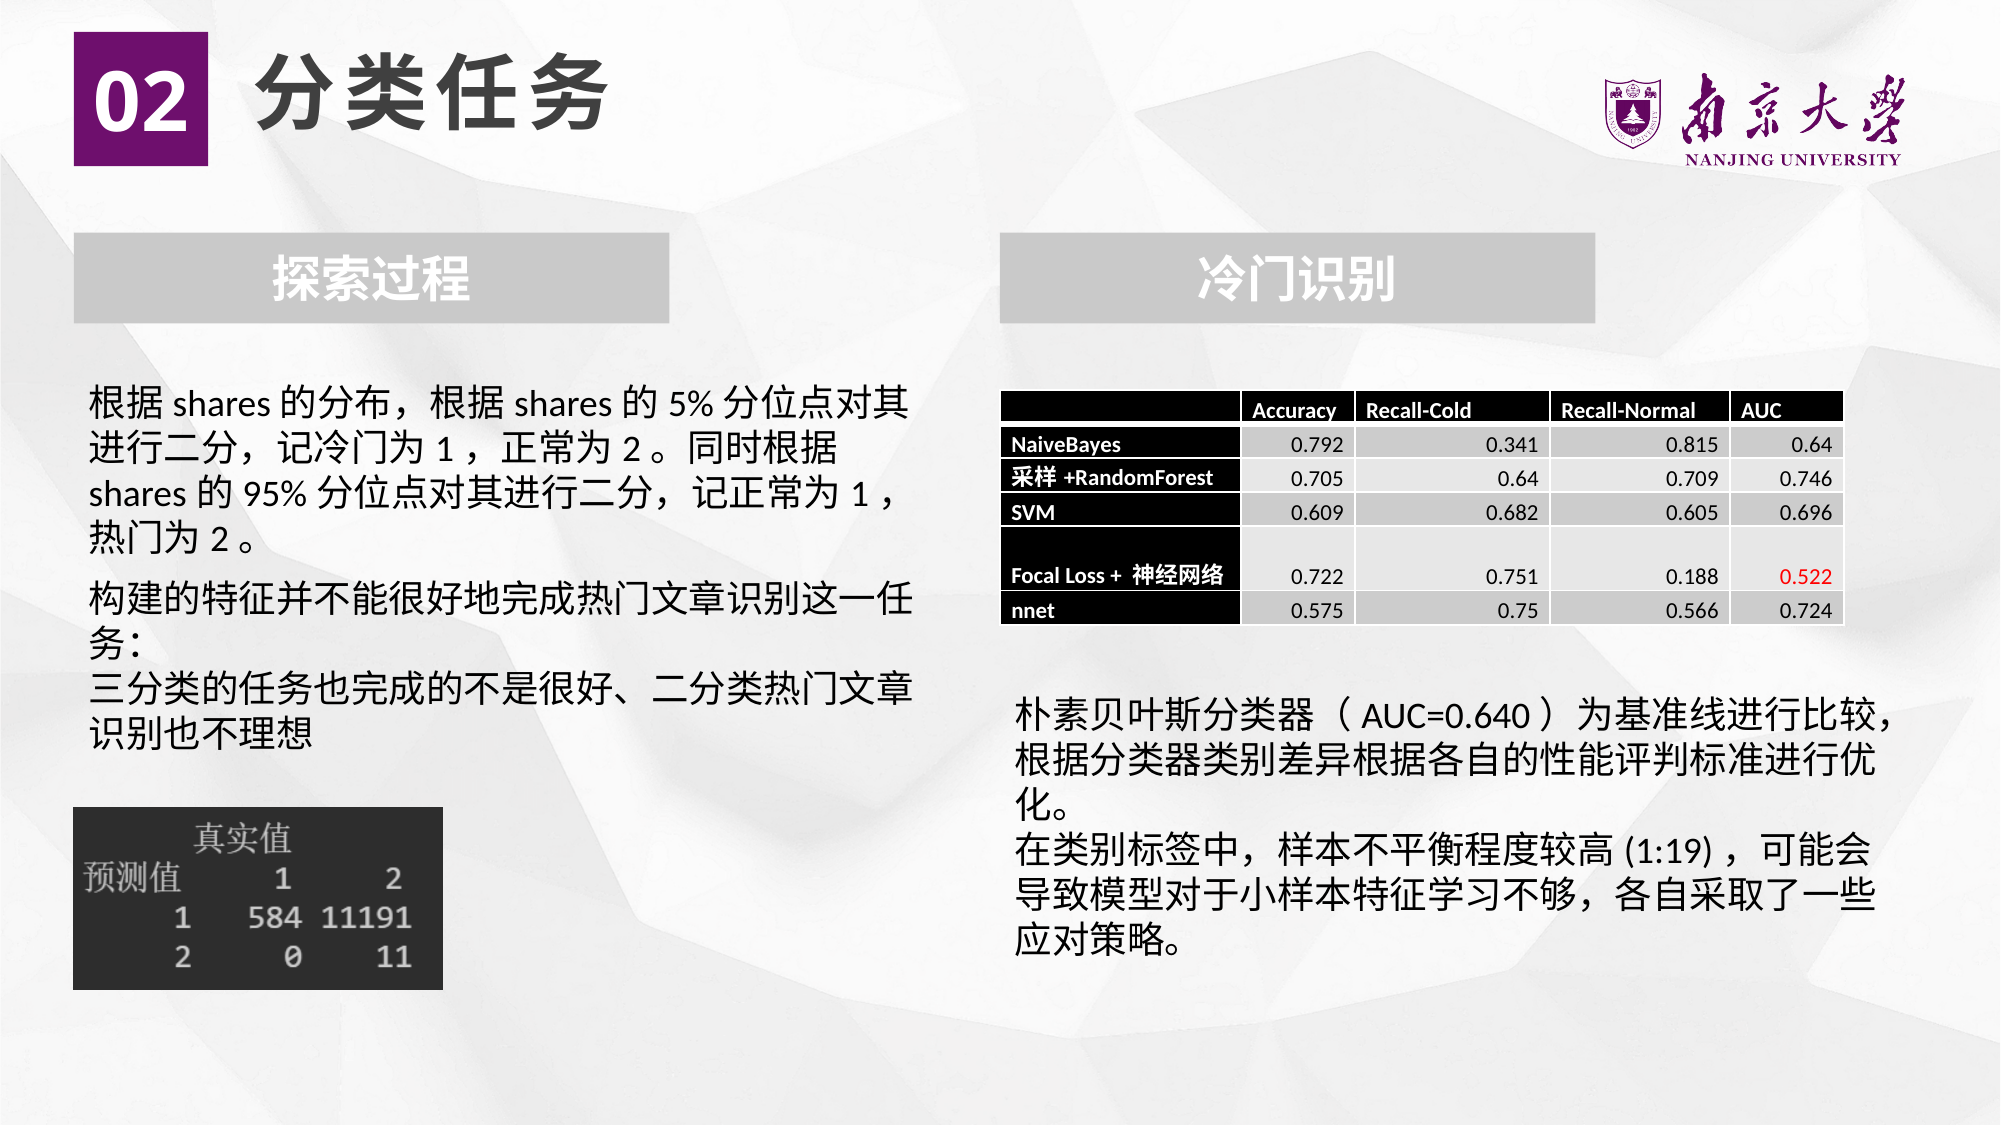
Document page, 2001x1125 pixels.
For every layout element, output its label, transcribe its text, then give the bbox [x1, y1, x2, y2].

text_box 根据shares的分布，根据shares的5%分位点对其进行二分，记冷门为1，正常为2。同时根据shares的95%分位点对其进行二分，记正常为1，热门为2。 [73, 371, 951, 567]
table_cell SVM [1001, 493, 1240, 525]
picture [0, 0, 2001, 1125]
table_cell 0.341 [1356, 427, 1549, 457]
table_cell 0.64 [1356, 459, 1549, 491]
table_cell 0.722 [1242, 527, 1354, 590]
table_header Accuracy [1242, 391, 1354, 421]
table_cell 0.605 [1551, 493, 1729, 525]
table_cell 采样+RandomForest [1001, 459, 1240, 491]
table_cell Focal Loss + 神经网络 [1001, 527, 1240, 590]
table_cell 0.815 [1551, 427, 1729, 457]
table_cell 0.709 [1551, 459, 1729, 491]
table_header Recall-Normal [1551, 391, 1729, 421]
text_box 探索过程 [73, 232, 670, 324]
table_header Recall-Cold [1356, 391, 1549, 421]
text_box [44, 31, 239, 167]
table_cell 0.188 [1551, 527, 1729, 590]
text_box 分类任务 [239, 32, 1047, 148]
table_cell 0.609 [1242, 493, 1354, 525]
table_cell NaiveBayes [1001, 427, 1240, 457]
table_cell 0.566 [1551, 591, 1729, 624]
table_cell 0.751 [1356, 527, 1549, 590]
table_cell 0.746 [1731, 459, 1843, 491]
table_cell 0.522 [1731, 527, 1843, 590]
text_box 构建的特征并不能很好地完成热门文章识别这一任务： 三分类的任务也完成的不是很好、二分类热门文章识别也不理想 [73, 567, 951, 762]
table_cell 0.724 [1731, 591, 1843, 624]
table_cell 0.75 [1356, 591, 1549, 624]
table_cell nnet [1001, 591, 1240, 624]
table_header AUC [1731, 391, 1843, 421]
table_cell 0.696 [1731, 493, 1843, 525]
table_cell 0.682 [1356, 493, 1549, 525]
table_cell 0.792 [1242, 427, 1354, 457]
table_cell 0.64 [1731, 427, 1843, 457]
table_cell 0.705 [1242, 459, 1354, 491]
text_box 朴素贝叶斯分类器（AUC=0.640）为基准线进行比较，根据分类器类别差异根据各自的性能评判标准进行优化。 在类别标签中，样本不平衡程度较高(1:19)，可能会导致模型对于小样本特征学习不够，各自采取了一些应对策略。 [999, 683, 1905, 969]
table_cell 0.575 [1242, 591, 1354, 624]
table_header [1001, 391, 1240, 421]
text_box 冷门识别 [999, 232, 1597, 324]
